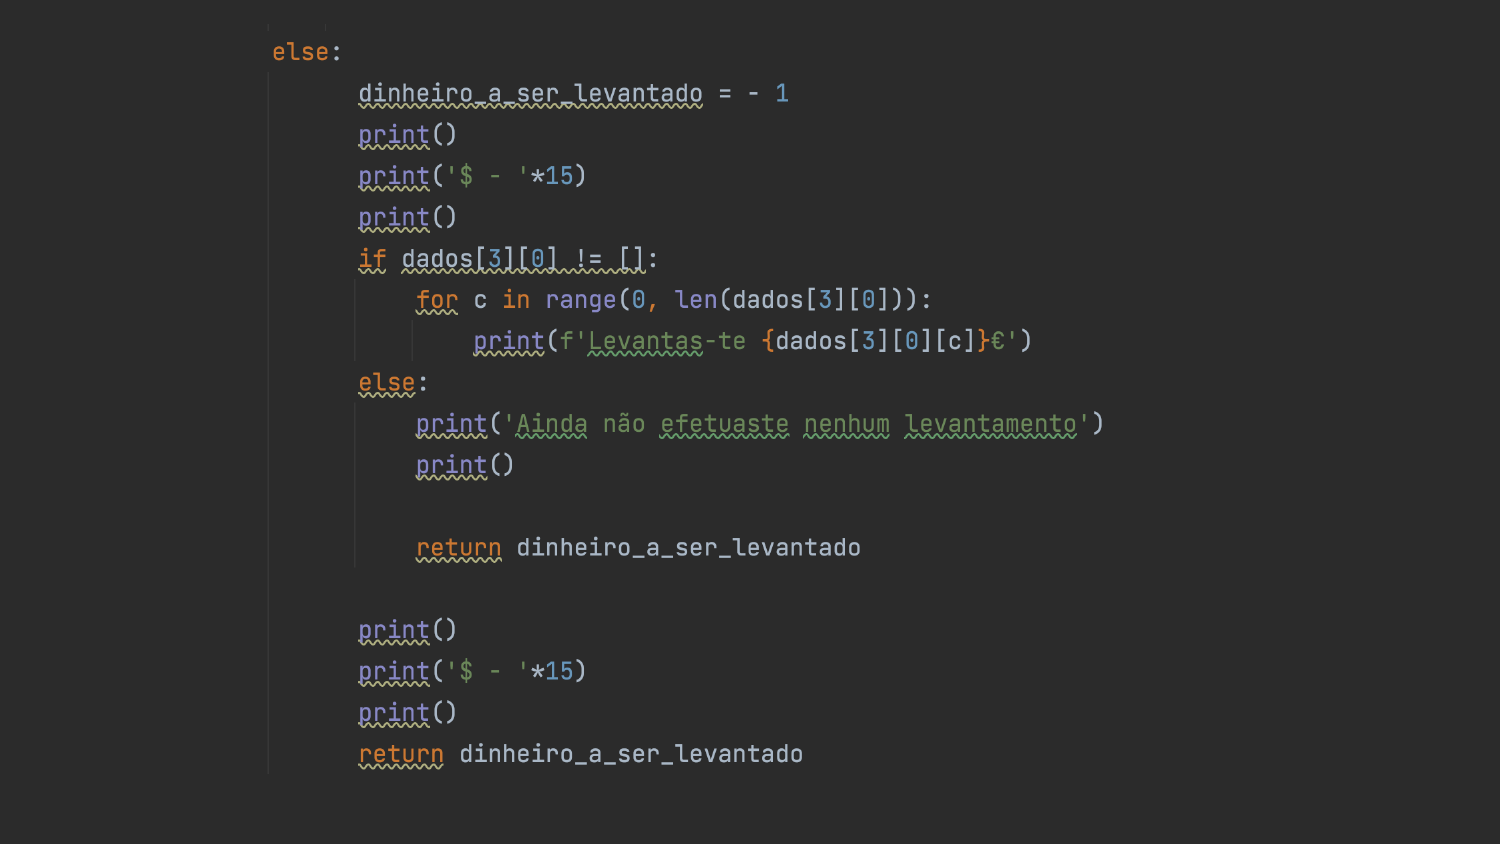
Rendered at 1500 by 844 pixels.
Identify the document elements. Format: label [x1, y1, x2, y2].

picture [258, 24, 1242, 819]
